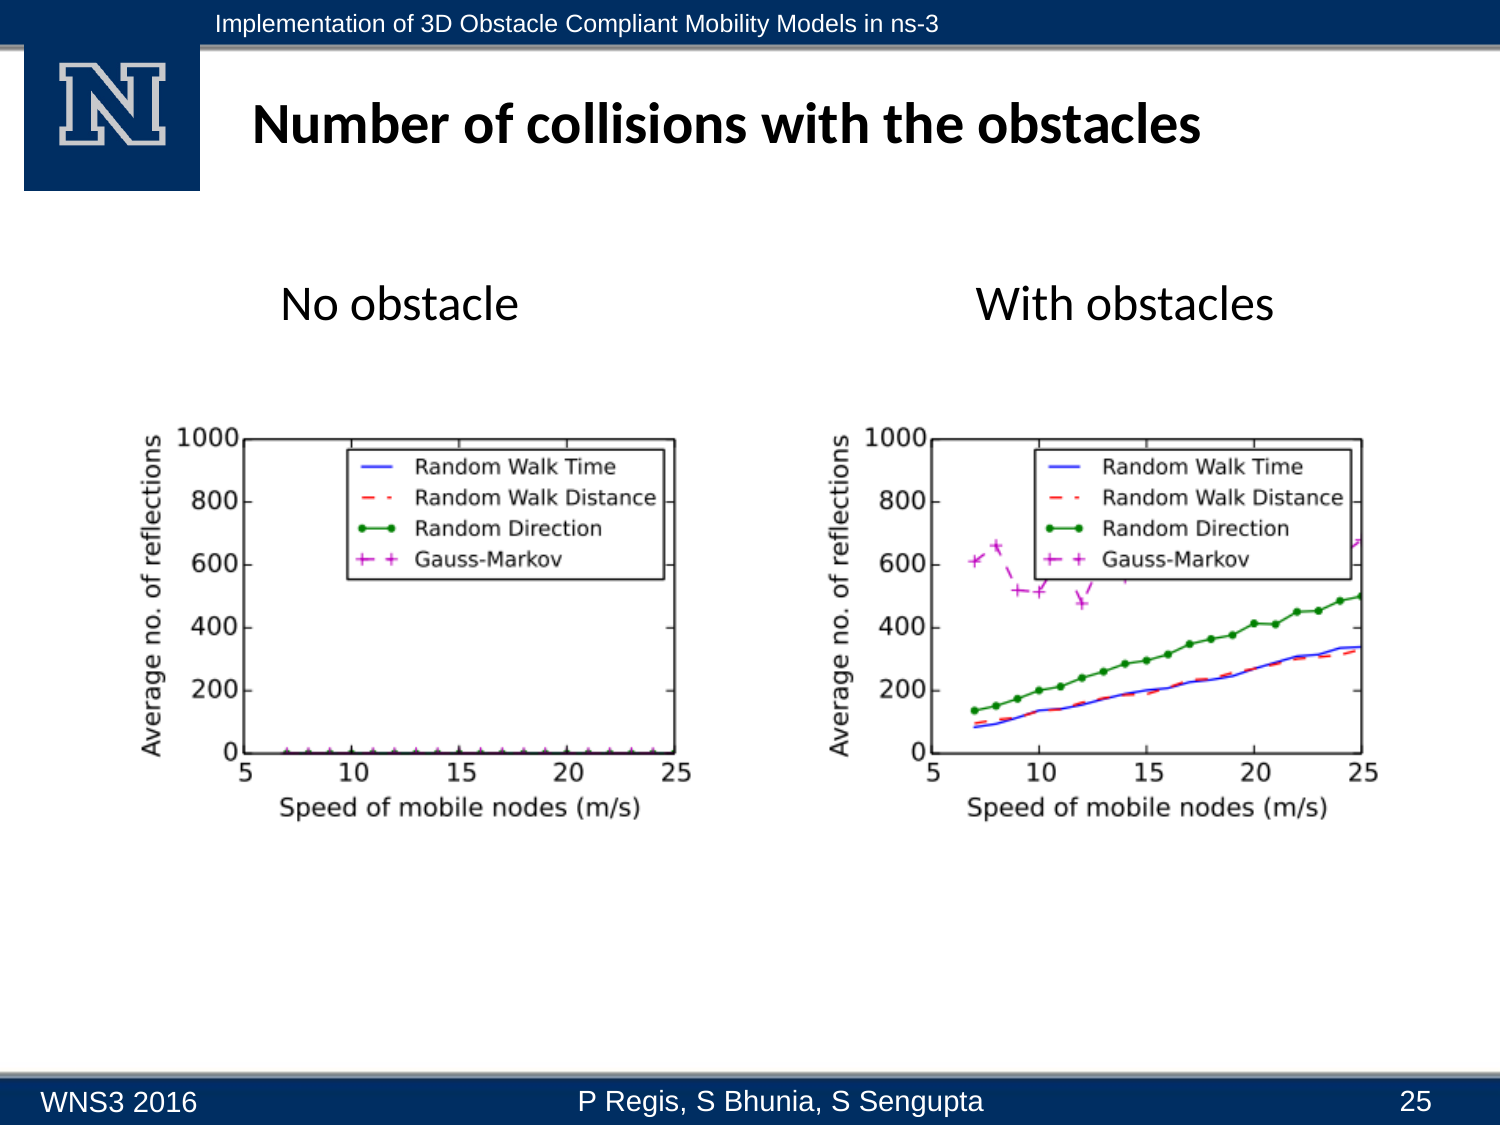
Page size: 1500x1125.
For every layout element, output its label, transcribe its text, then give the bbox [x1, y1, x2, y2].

picture [0, 0, 1500, 191]
slide_number 25 [1074, 1074, 1448, 1125]
picture [112, 399, 713, 851]
picture [0, 1062, 1500, 1125]
title Number of collisions with the obstacles [237, 62, 1450, 188]
text_box With obstacles [800, 262, 1450, 350]
picture [799, 399, 1401, 851]
list No obstacle [75, 262, 725, 350]
